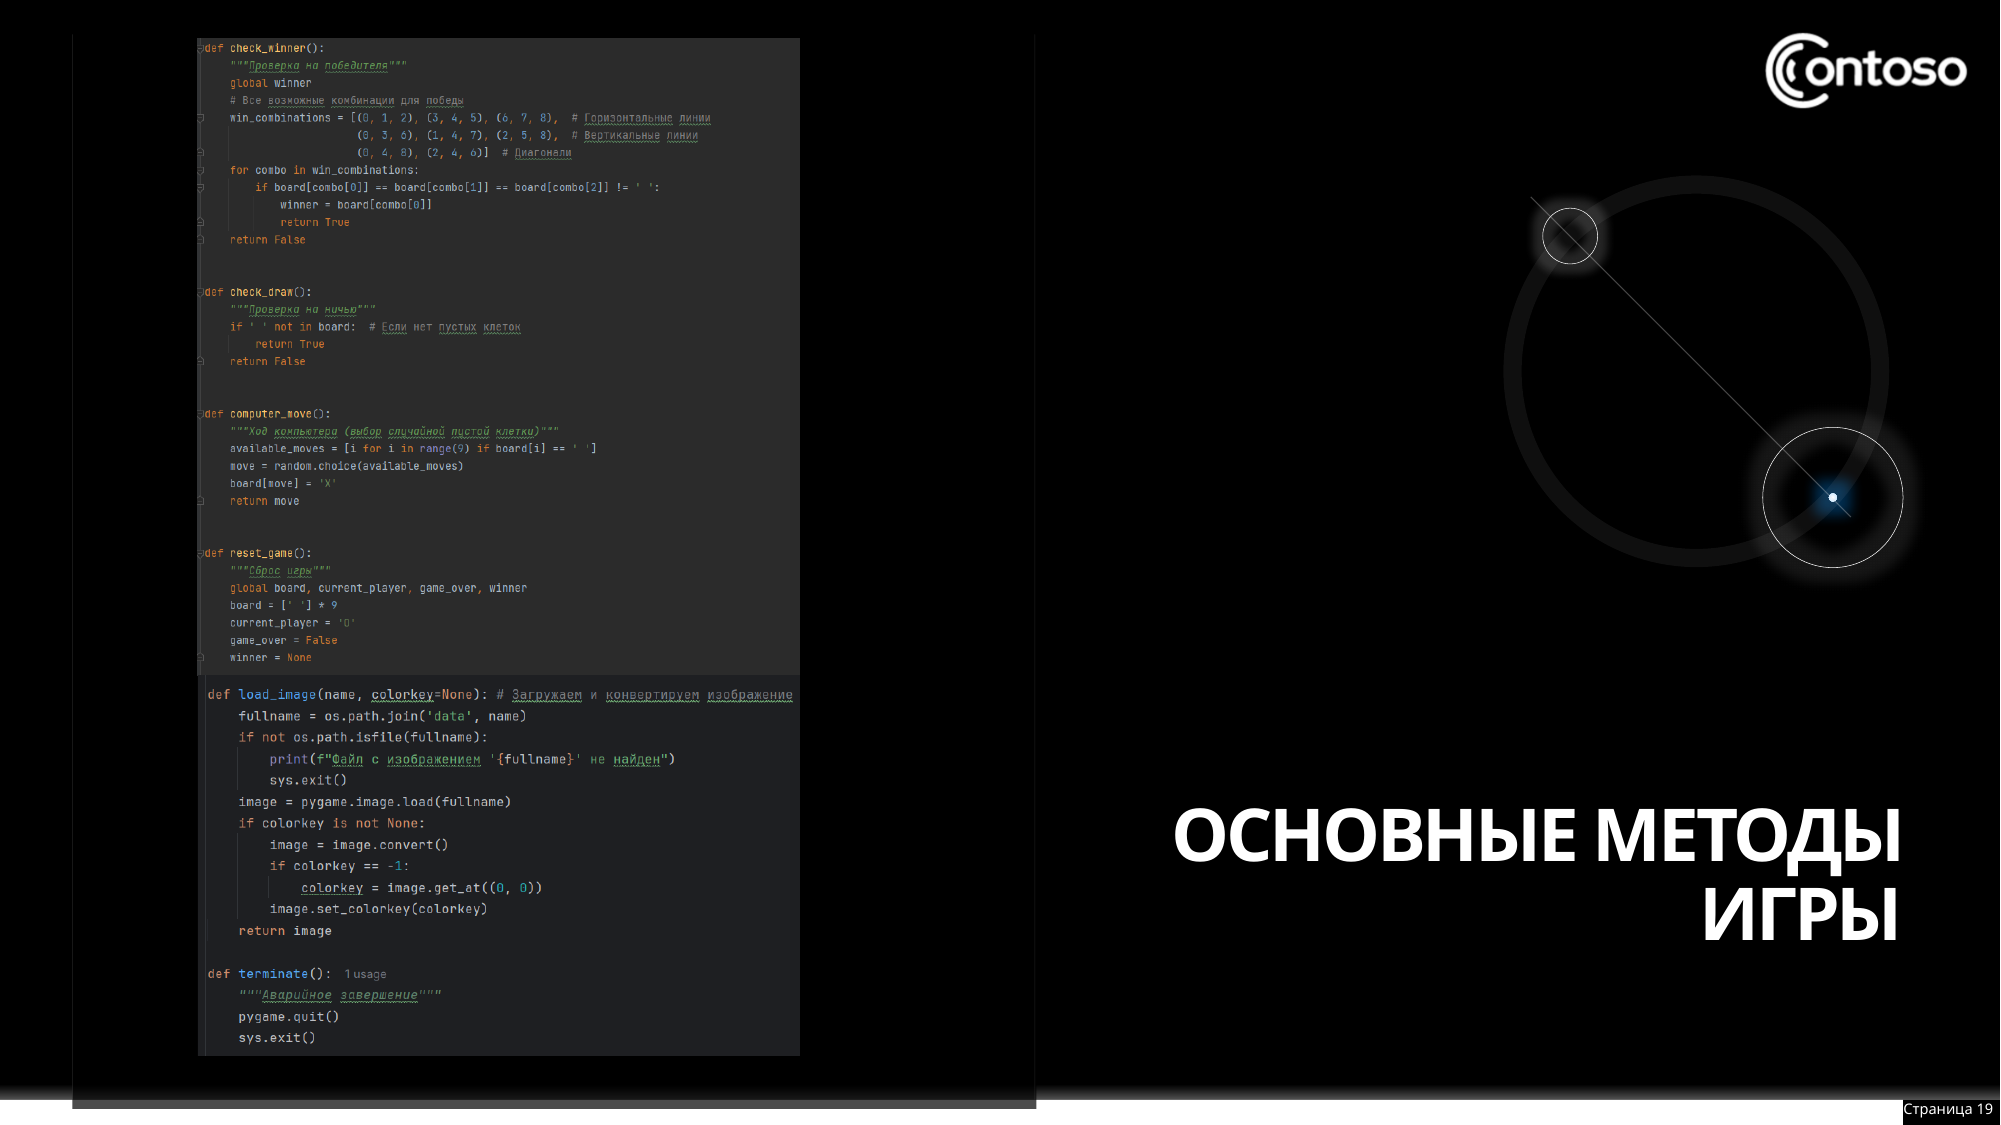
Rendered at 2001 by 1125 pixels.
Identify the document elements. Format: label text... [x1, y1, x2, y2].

slide_number Страница 19 [1903, 1096, 1994, 1123]
title Основные методы игры [1068, 602, 1904, 957]
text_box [1512, 184, 1904, 568]
picture [197, 38, 800, 1056]
picture [1758, 26, 1974, 110]
